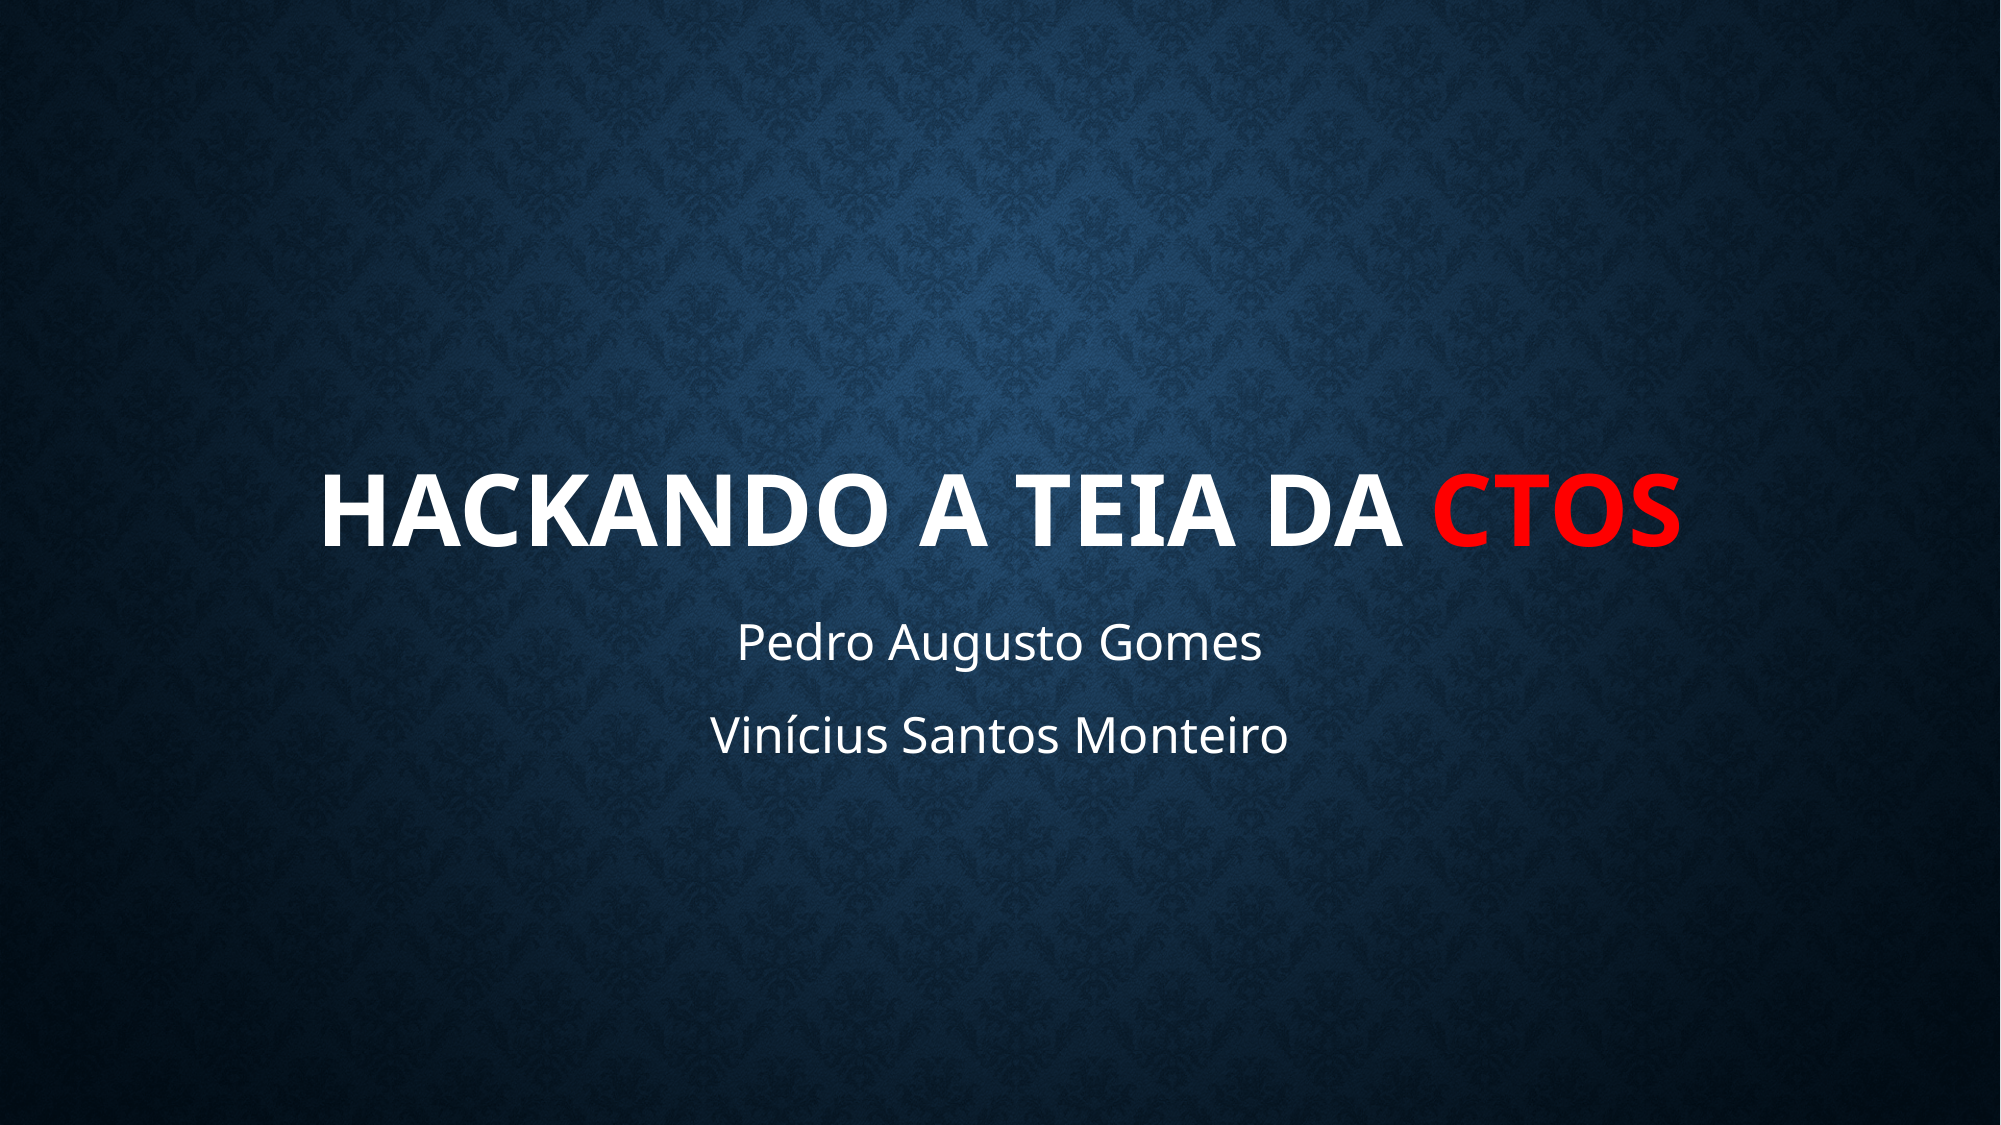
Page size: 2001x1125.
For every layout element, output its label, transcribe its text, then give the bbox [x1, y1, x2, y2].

subtitle Pedro Augusto Gomes Vinícius Santos Monteiro [261, 590, 1739, 863]
title HACKANDO A TEIA DA CTOS [261, 184, 1739, 576]
picture [0, 0, 2001, 1125]
